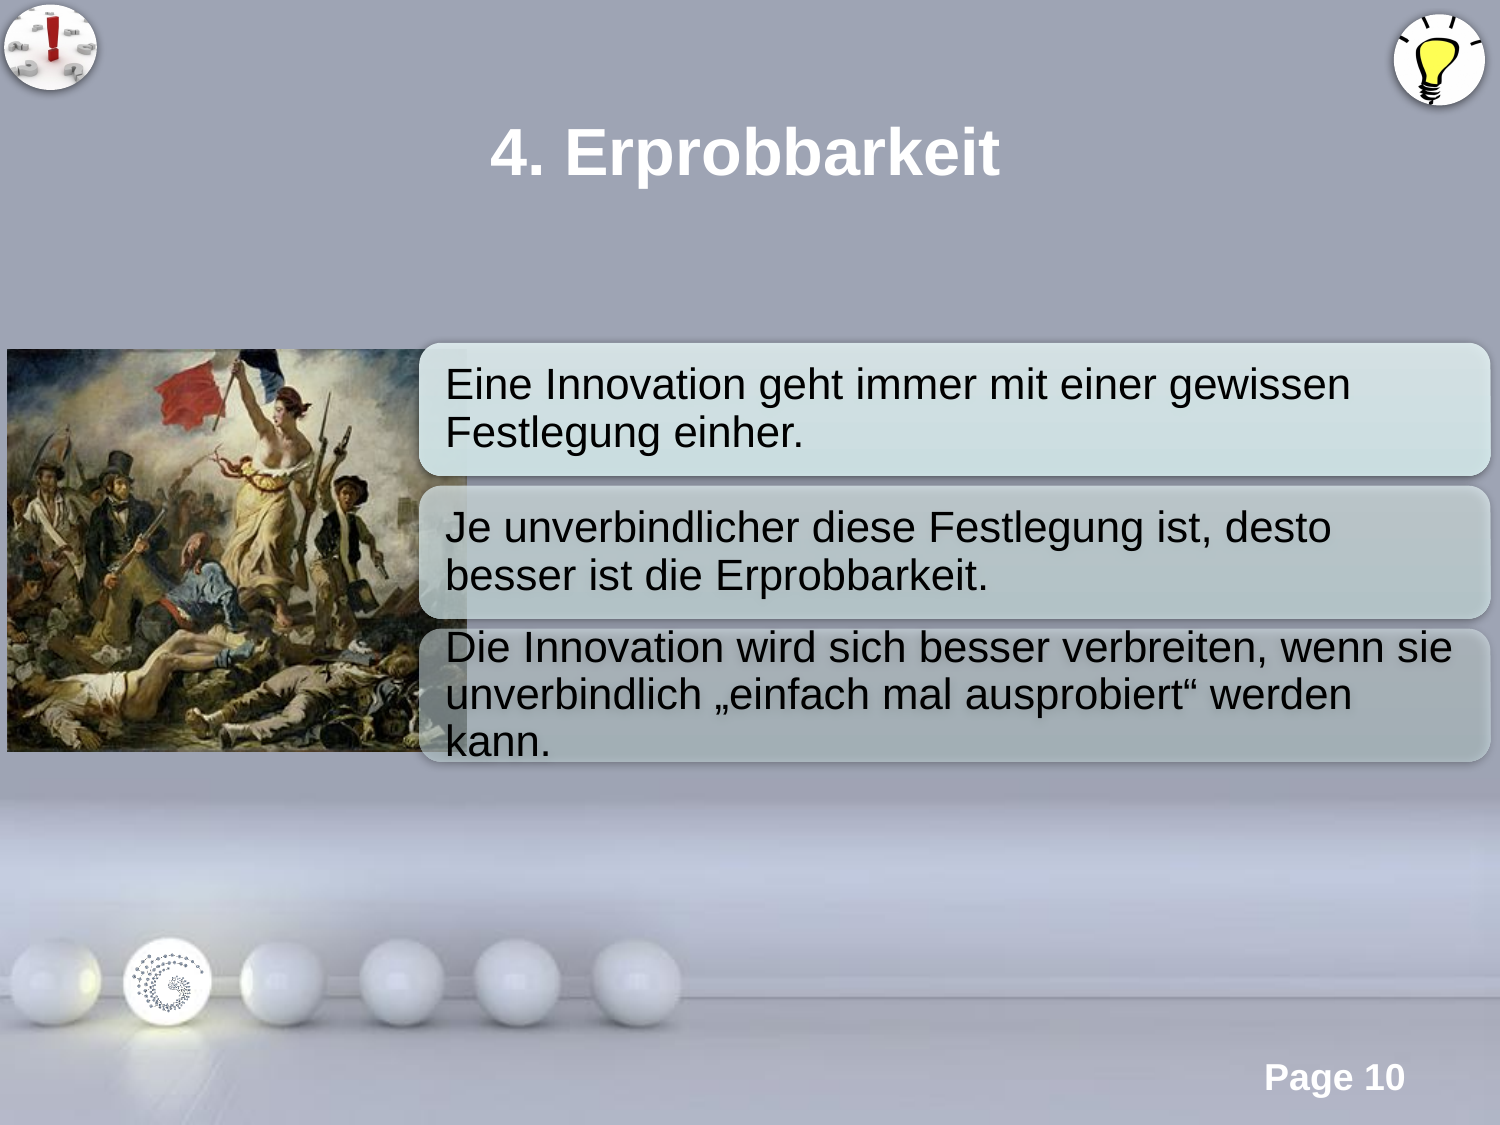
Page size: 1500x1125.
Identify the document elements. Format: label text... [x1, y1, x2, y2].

title 4. Erprobbarkeit [99, 101, 1393, 214]
text_box [1393, 14, 1485, 106]
picture [0, 0, 1500, 1125]
text_box [4, 4, 97, 90]
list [419, 255, 1491, 850]
